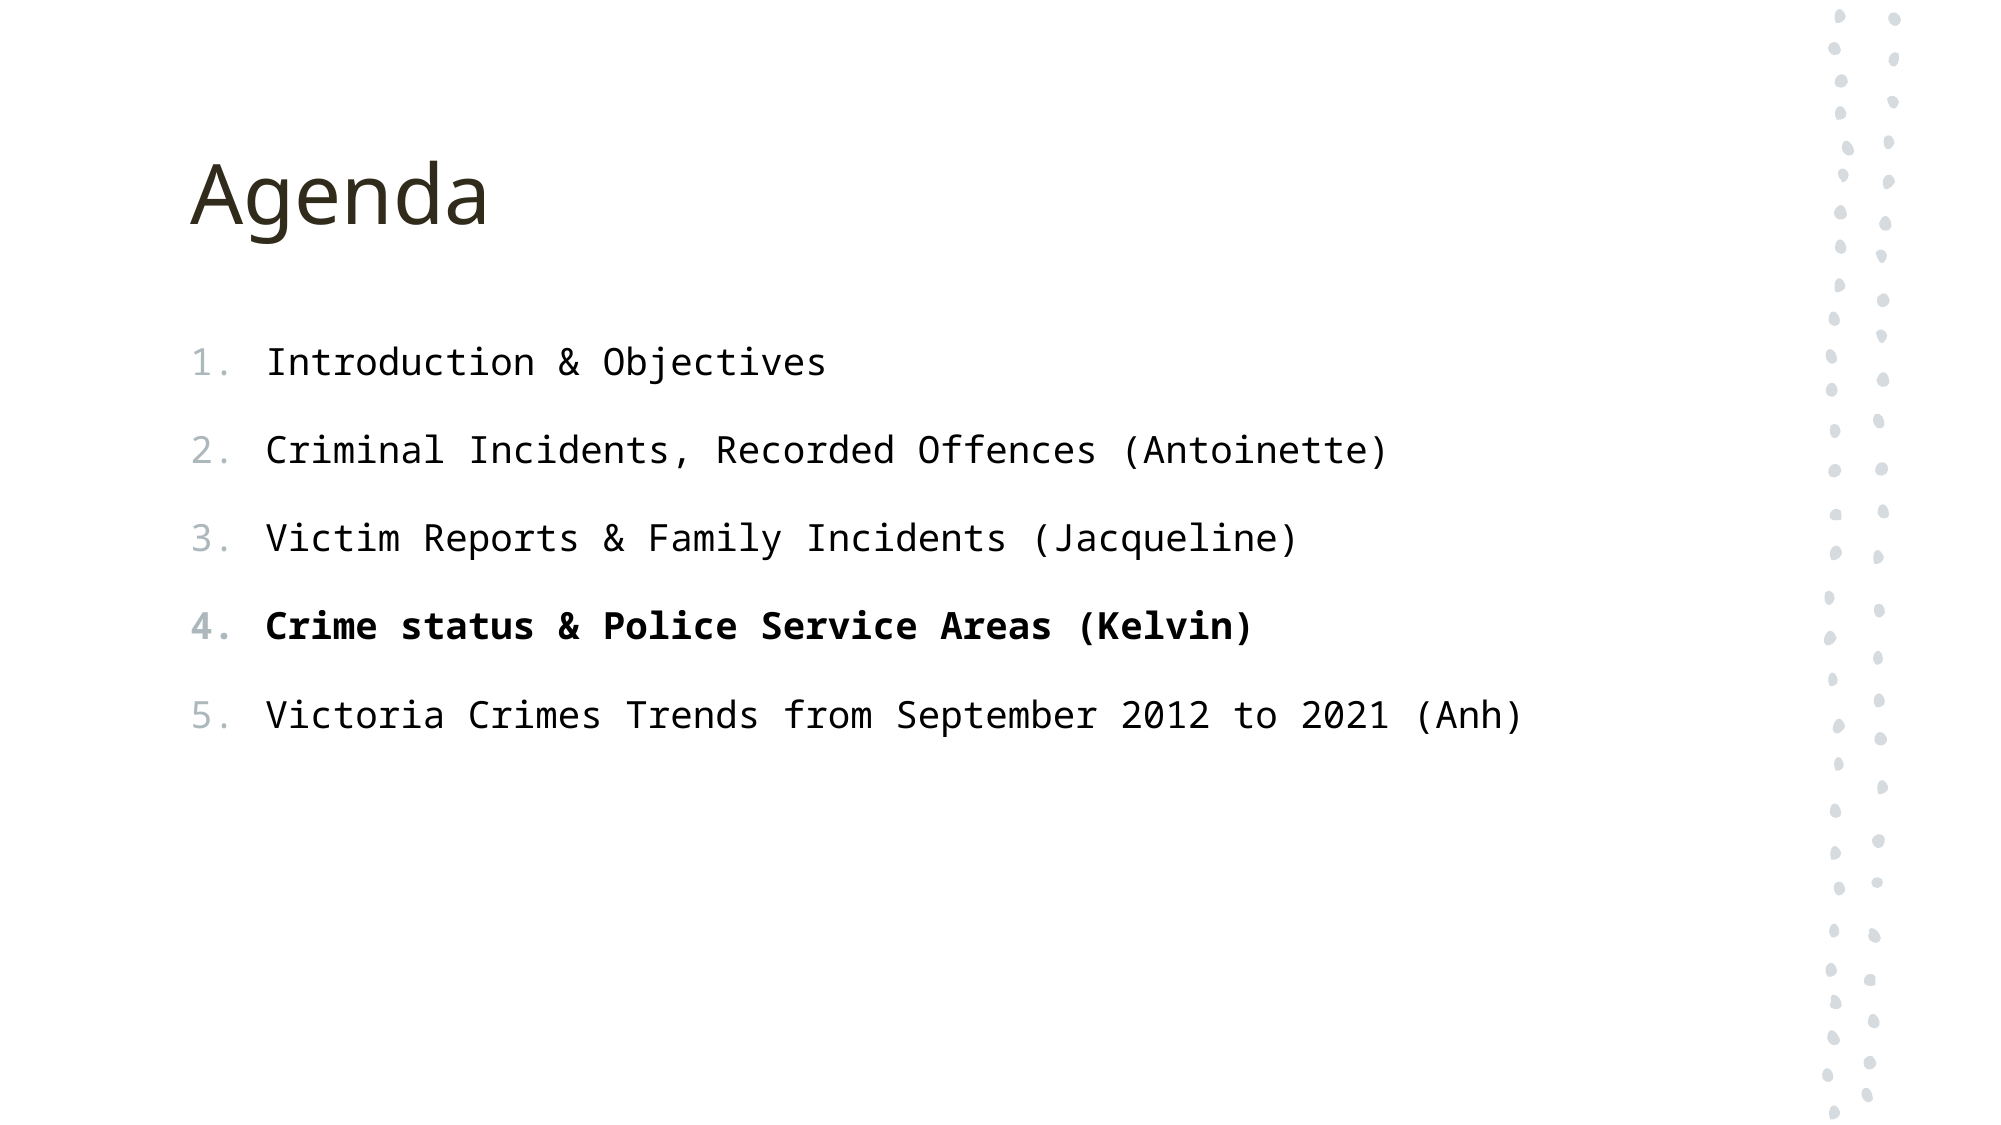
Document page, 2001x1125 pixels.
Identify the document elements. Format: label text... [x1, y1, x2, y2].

list Introduction & Objectives Criminal Incidents, Recorded Offences (Antoinette) Victim Reports & Family Incidents (Jacqueline) Crime status & Police Service Areas (Kelvin) Victoria Crimes Trends from September 2012 to 2021 (Anh) [175, 307, 1756, 943]
title Agenda [175, 82, 1756, 300]
